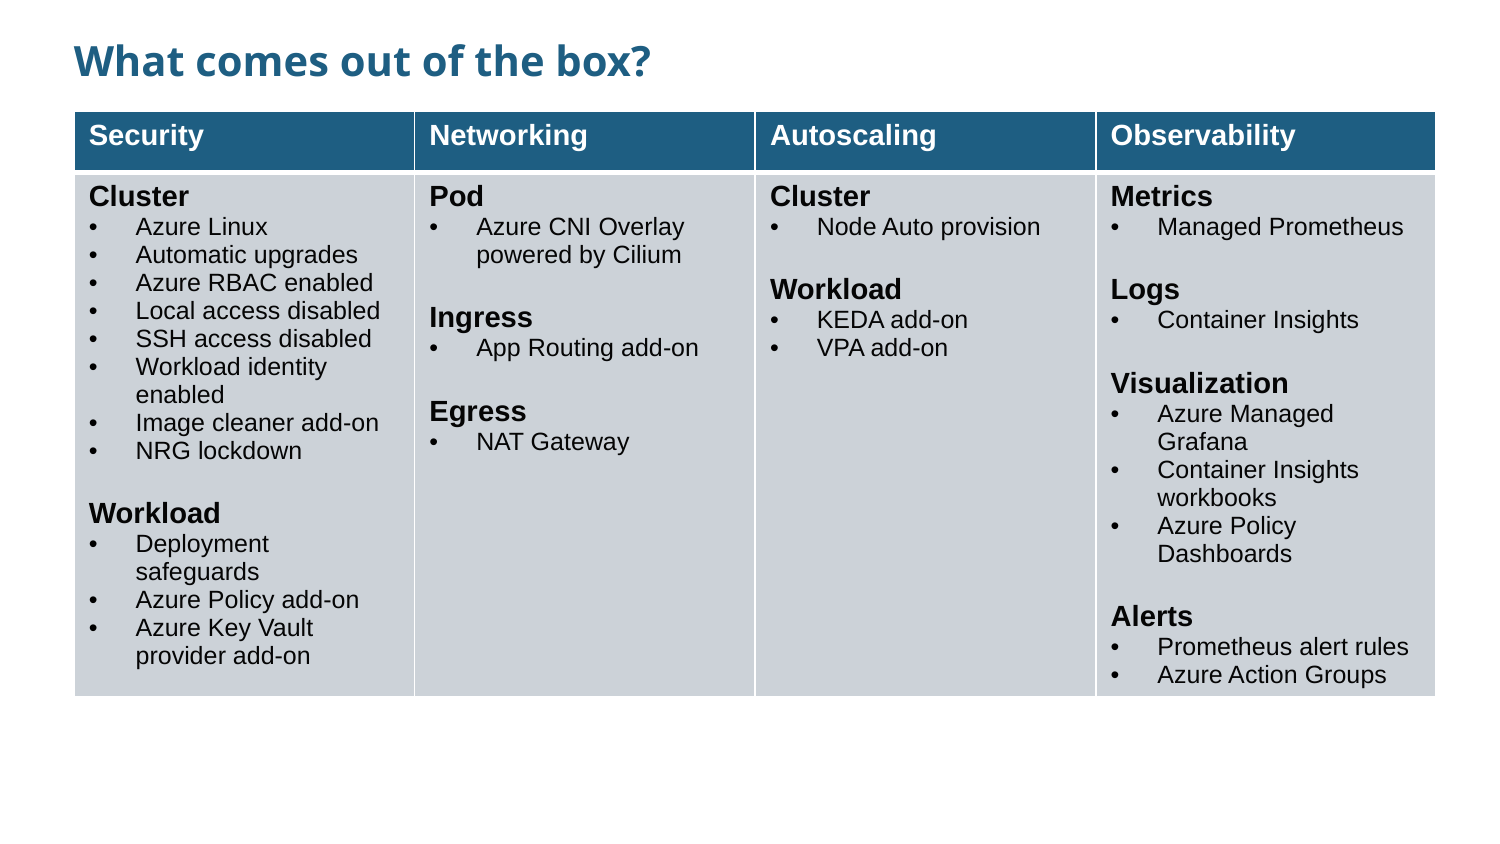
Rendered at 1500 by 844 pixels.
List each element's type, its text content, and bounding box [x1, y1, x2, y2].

table_header Networking [415, 112, 754, 170]
table_cell Cluster Node Auto provision Workload KEDA add-on VPA add-on [756, 175, 1095, 696]
title What comes out of the box? [73, 40, 1472, 91]
table_header Observability [1097, 112, 1435, 170]
table_header Autoscaling [756, 112, 1095, 170]
table_cell Metrics Managed Prometheus Logs Container Insights Visualization Azure Managed Grafana Container Insights workbooks Azure Policy Dashboards Alerts Prometheus alert rules Azure Action Groups [1097, 175, 1435, 696]
table_header Security [75, 112, 414, 170]
table_cell Pod Azure CNI Overlay powered by Cilium Ingress App Routing add-on Egress NAT Gateway [415, 175, 754, 696]
table_cell Cluster Azure Linux Automatic upgrades Azure RBAC enabled Local access disabled SSH access disabled Workload identity enabled Image cleaner add-on NRG lockdown Workload Deployment safeguards Azure Policy add-on Azure Key Vault provider add-on [75, 175, 414, 696]
